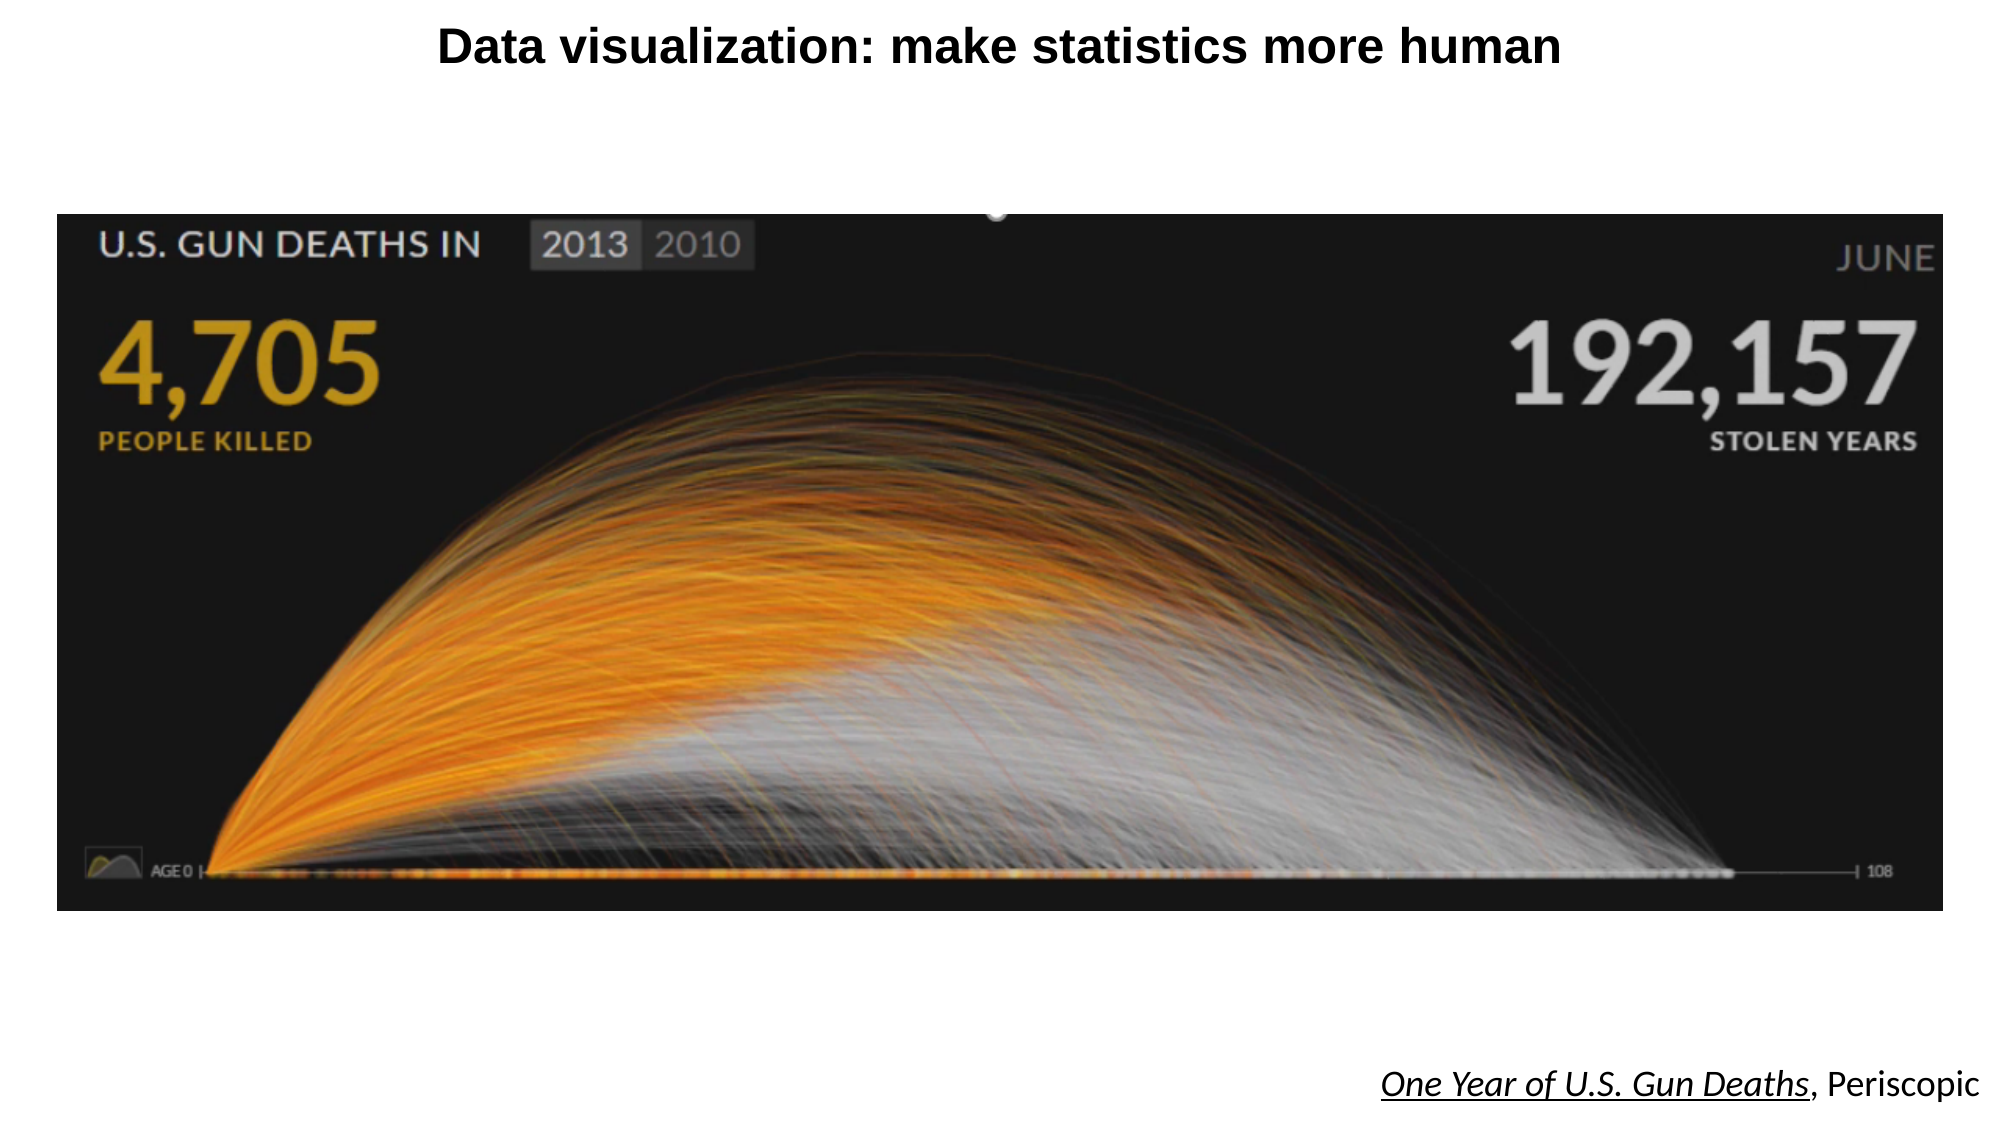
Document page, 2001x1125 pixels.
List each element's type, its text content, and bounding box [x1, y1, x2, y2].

text_box One Year of U.S. Gun Deaths, Periscopic [1365, 1051, 1996, 1111]
picture [57, 214, 1943, 911]
text_box Data visualization: make statistics more human [0, 0, 2000, 96]
